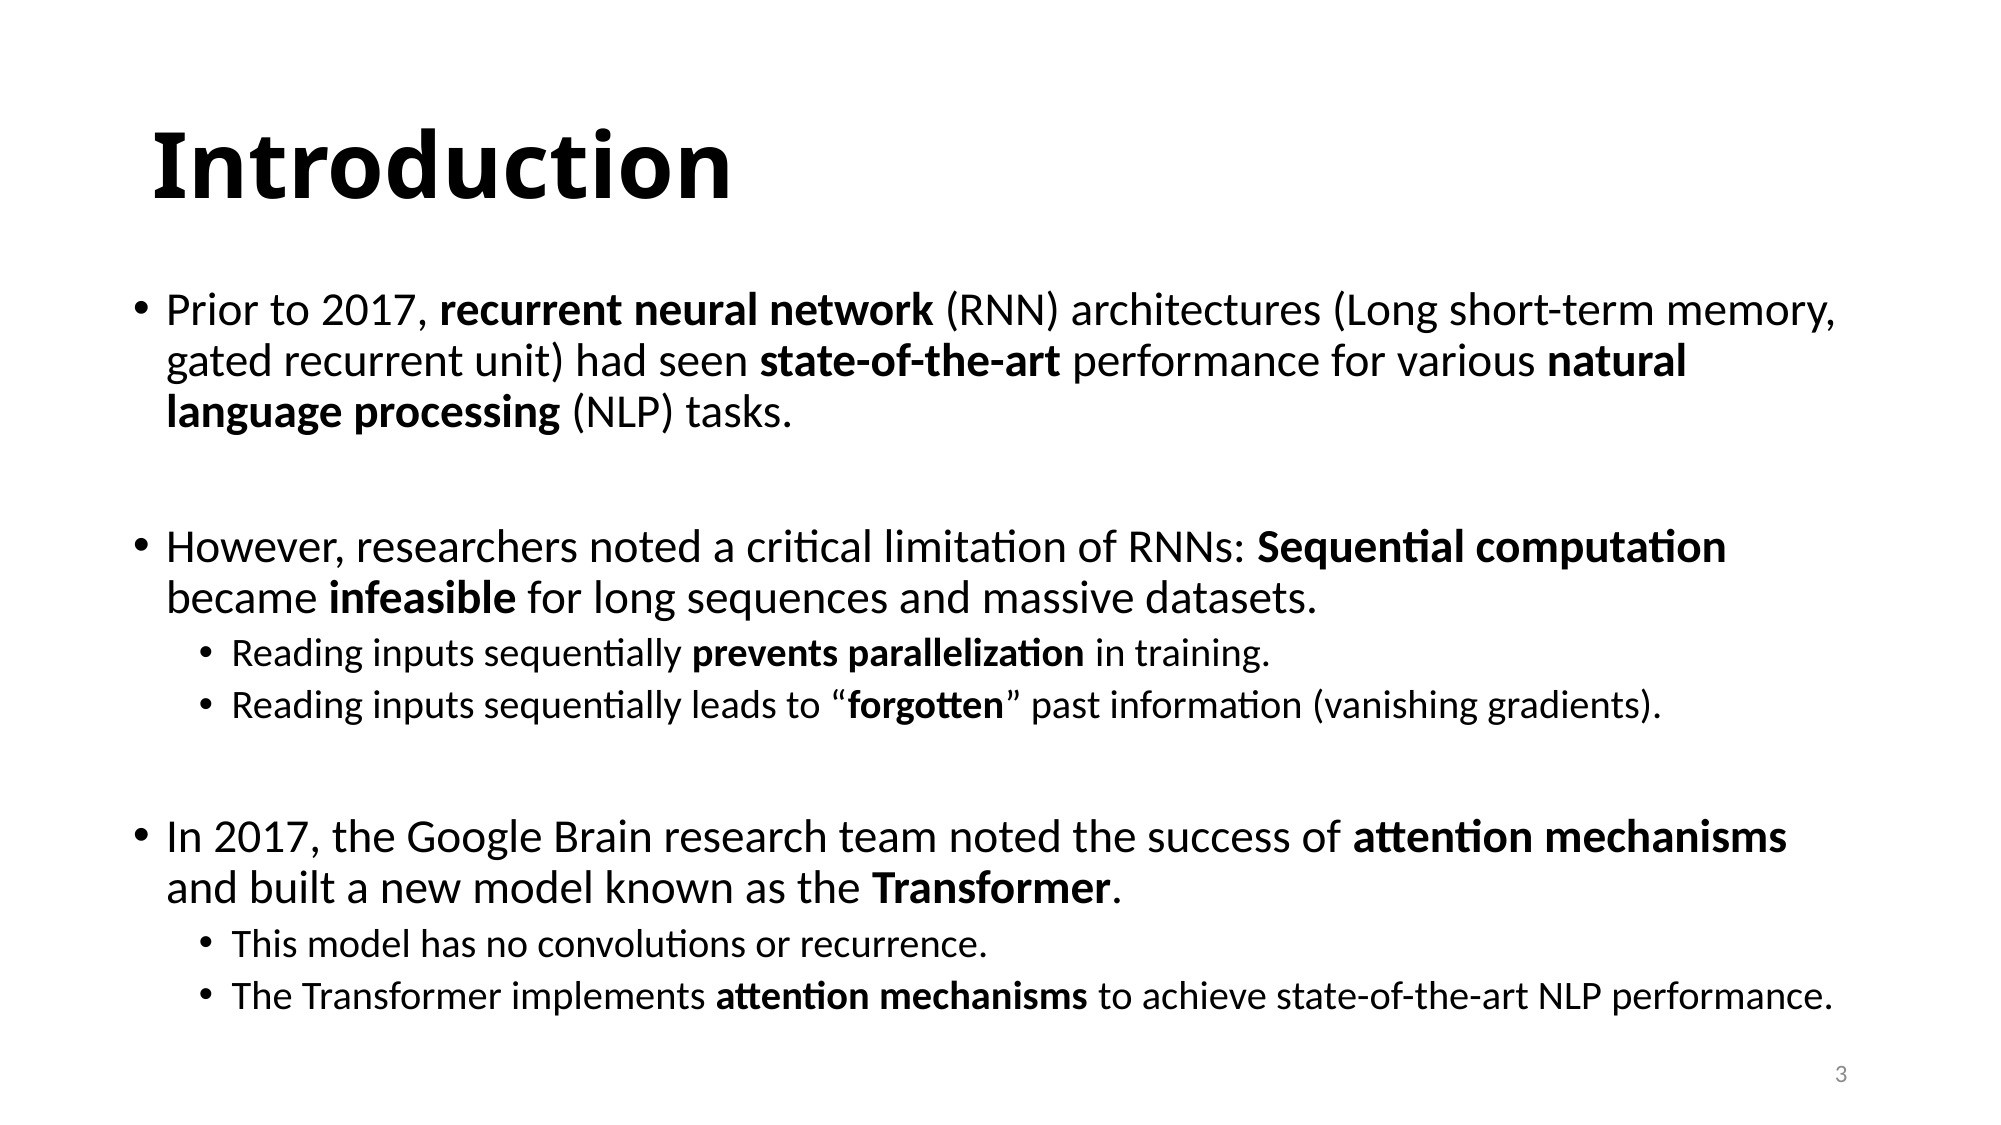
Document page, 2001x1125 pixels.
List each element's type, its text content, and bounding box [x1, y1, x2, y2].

list Prior to 2017, recurrent neural network (RNN) architectures (Long short-term memory, gated recurrent unit) had seen state-of-the-art performance for various natural language processing (NLP) tasks. However, researchers noted a critical limitation of RNNs: Sequential computation became infeasible for long sequences and massive datasets. Reading inputs sequentially prevents parallelization in training. Reading inputs sequentially leads to “forgotten” past information (vanishing gradients). In 2017, the Google Brain research team noted the success of attention mechanisms and built a new model known as the Transformer. This model has no convolutions or recurrence. The Transformer implements attention mechanisms to achieve state-of-the-art NLP performance. [118, 277, 1882, 1043]
slide_number 3 [1412, 1042, 1863, 1103]
title Introduction [137, 59, 1863, 277]
